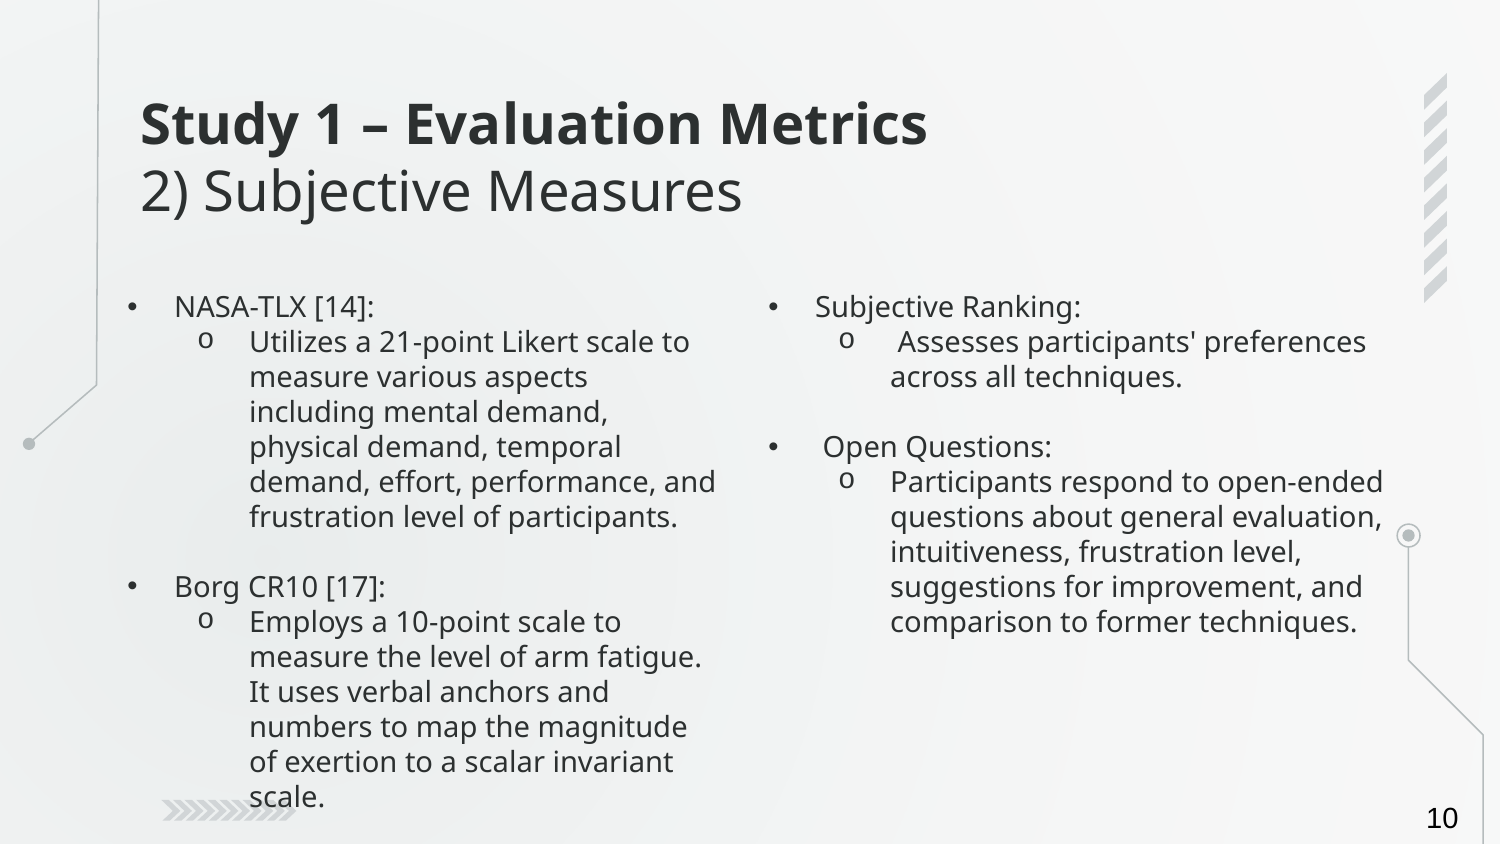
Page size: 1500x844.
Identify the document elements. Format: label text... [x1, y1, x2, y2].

text_box 10 [1411, 792, 1500, 843]
subtitle Subjective Ranking: Assesses participants' preferences across all techniques. Open Questions: Participants respond to open-ended questions about general evaluation, intuitiveness, frustration level, suggestions for improvement, and comparison to former techniques. [753, 273, 1402, 714]
title Study 1 – Evaluation Metrics 2) Subjective Measures [125, 72, 1382, 231]
subtitle NASA-TLX [14]: Utilizes a 21-point Likert scale to measure various aspects including mental demand, physical demand, temporal demand, effort, performance, and frustration level of participants. Borg CR10 [17]: Employs a 10-point scale to measure the level of arm fatigue. It uses verbal anchors and numbers to map the magnitude of exertion to a scalar invariant scale. [112, 273, 737, 714]
